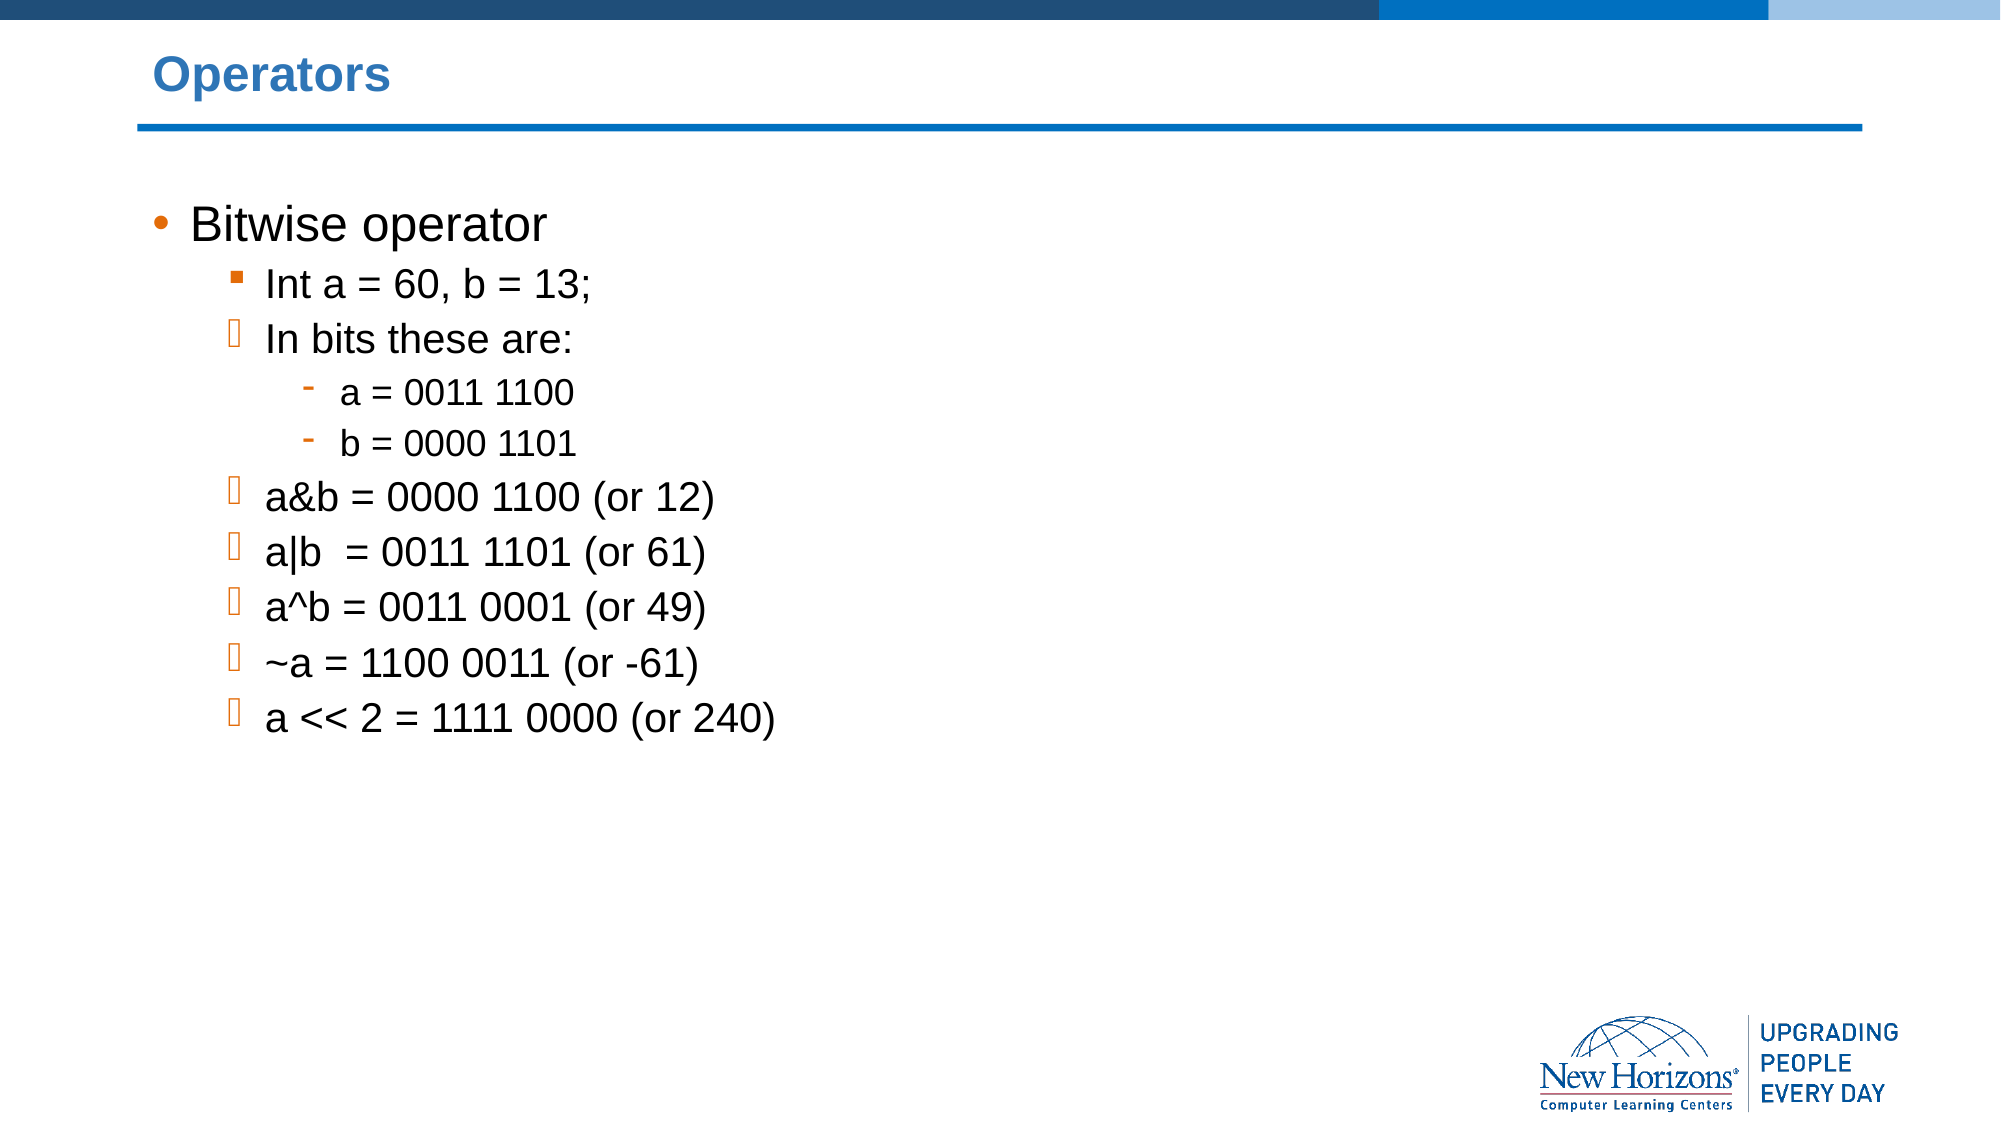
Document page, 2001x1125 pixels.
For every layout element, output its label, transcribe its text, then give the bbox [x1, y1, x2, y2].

title Operators [137, 36, 1863, 115]
picture [1537, 1010, 1904, 1114]
list Bitwise operator Int a = 60, b = 13; In bits these are: a = 0011 1100 b = 0000 1101 a&b = 0000 1100 (or 12) a|b = 0011 1101 (or 61) a^b = 0011 0001 (or 49) ~a = 1100 0011 (or -61) a << 2 = 1111 0000 (or 240) [137, 190, 1863, 1013]
